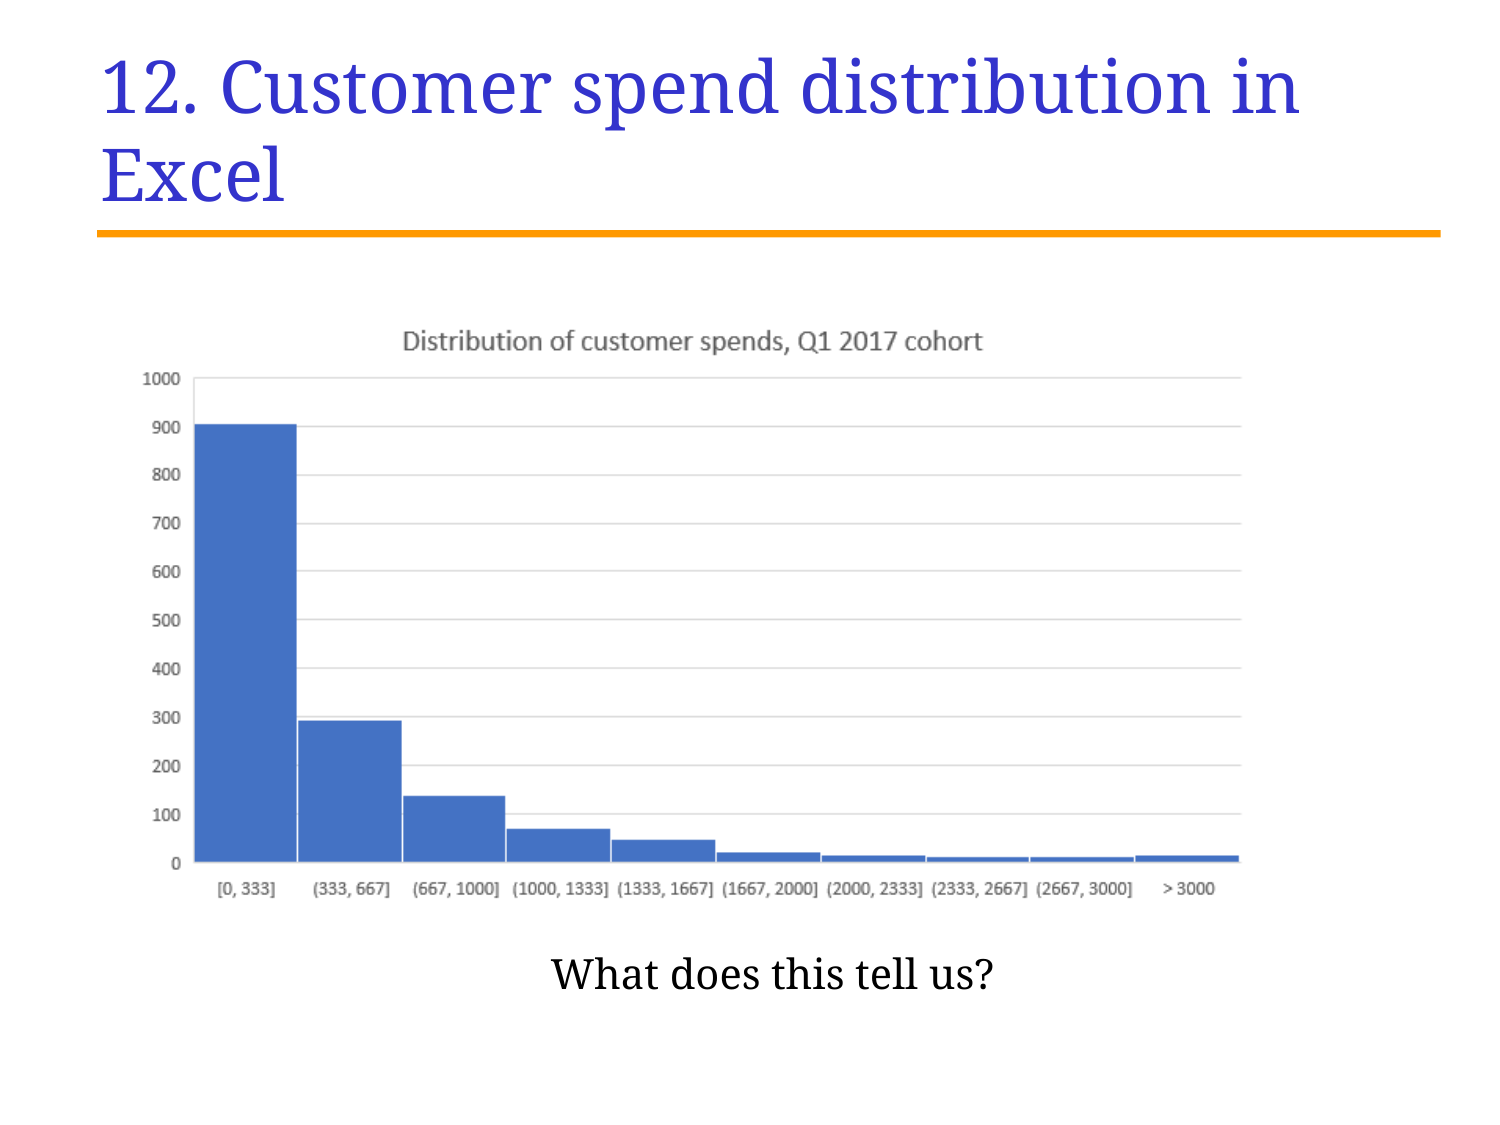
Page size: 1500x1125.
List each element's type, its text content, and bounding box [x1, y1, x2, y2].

text_box What does this tell us? [535, 940, 1155, 1009]
text_box 12. Customer spend distribution in Excel [85, 34, 1361, 222]
picture [137, 324, 1247, 906]
